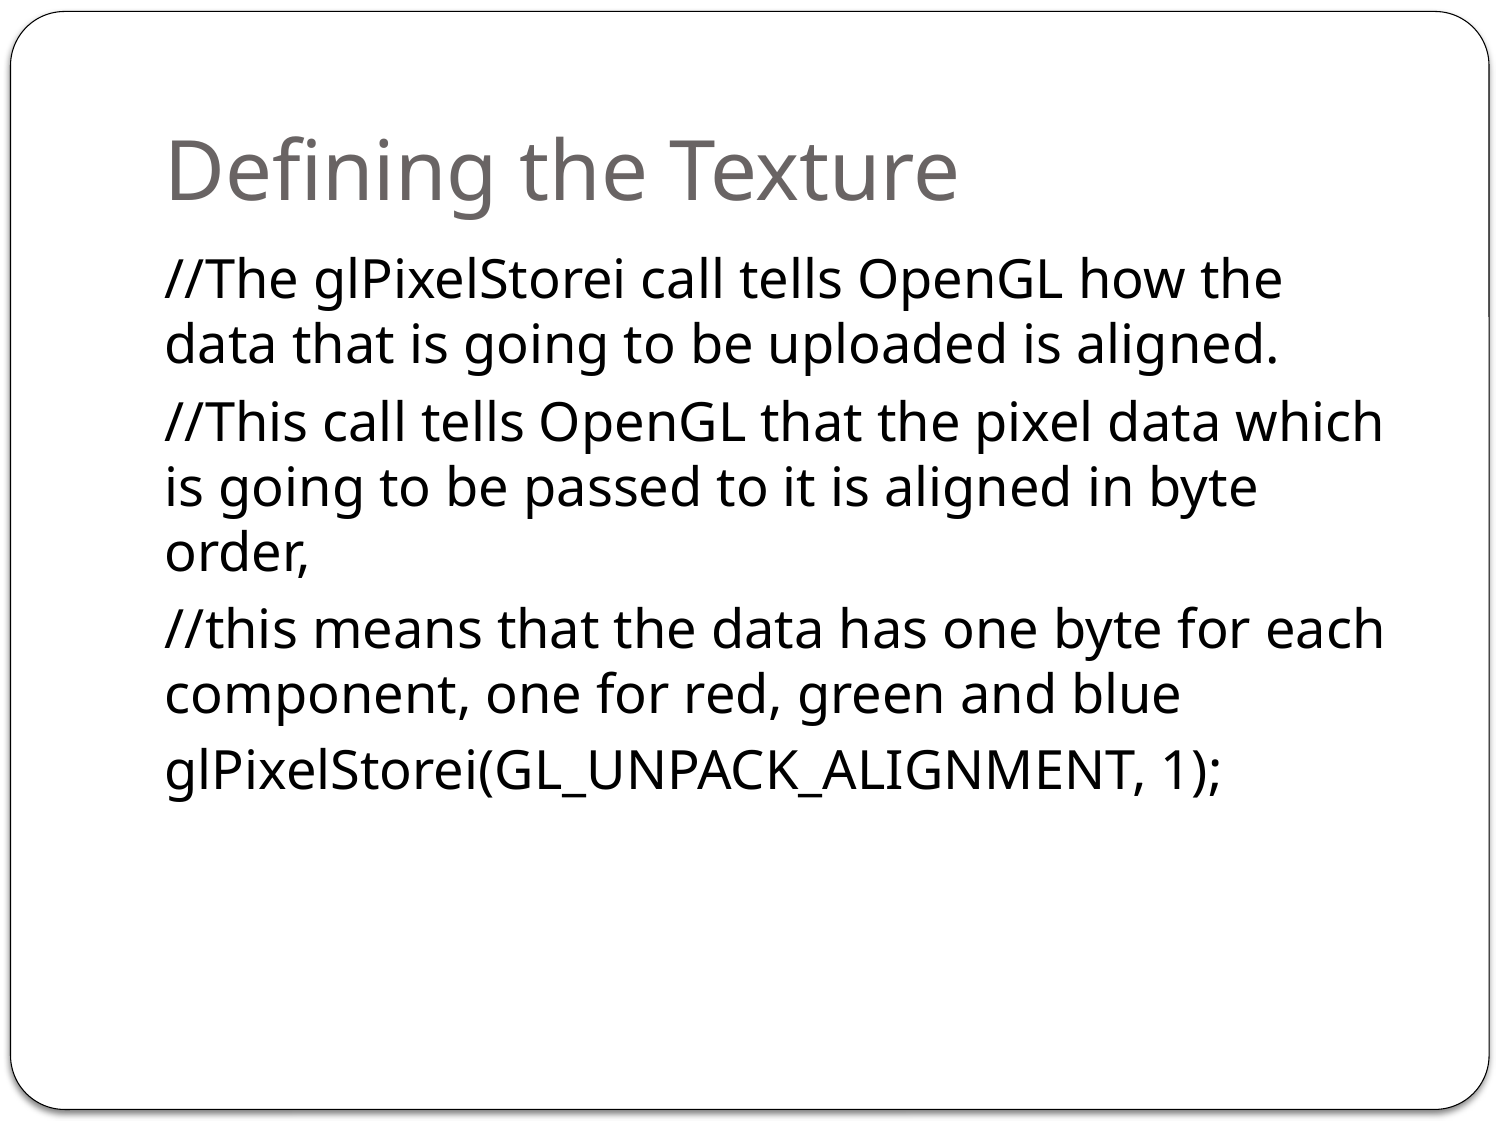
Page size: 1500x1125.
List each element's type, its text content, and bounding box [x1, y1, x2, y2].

list //The glPixelStorei call tells OpenGL how the data that is going to be uploaded is aligned. //This call tells OpenGL that the pixel data which is going to be passed to it is aligned in byte order, //this means that the data has one byte for each component, one for red, green and blue glPixelStorei(GL_UNPACK_ALIGNMENT, 1); [150, 237, 1425, 988]
title Defining the Texture [150, 45, 1425, 233]
